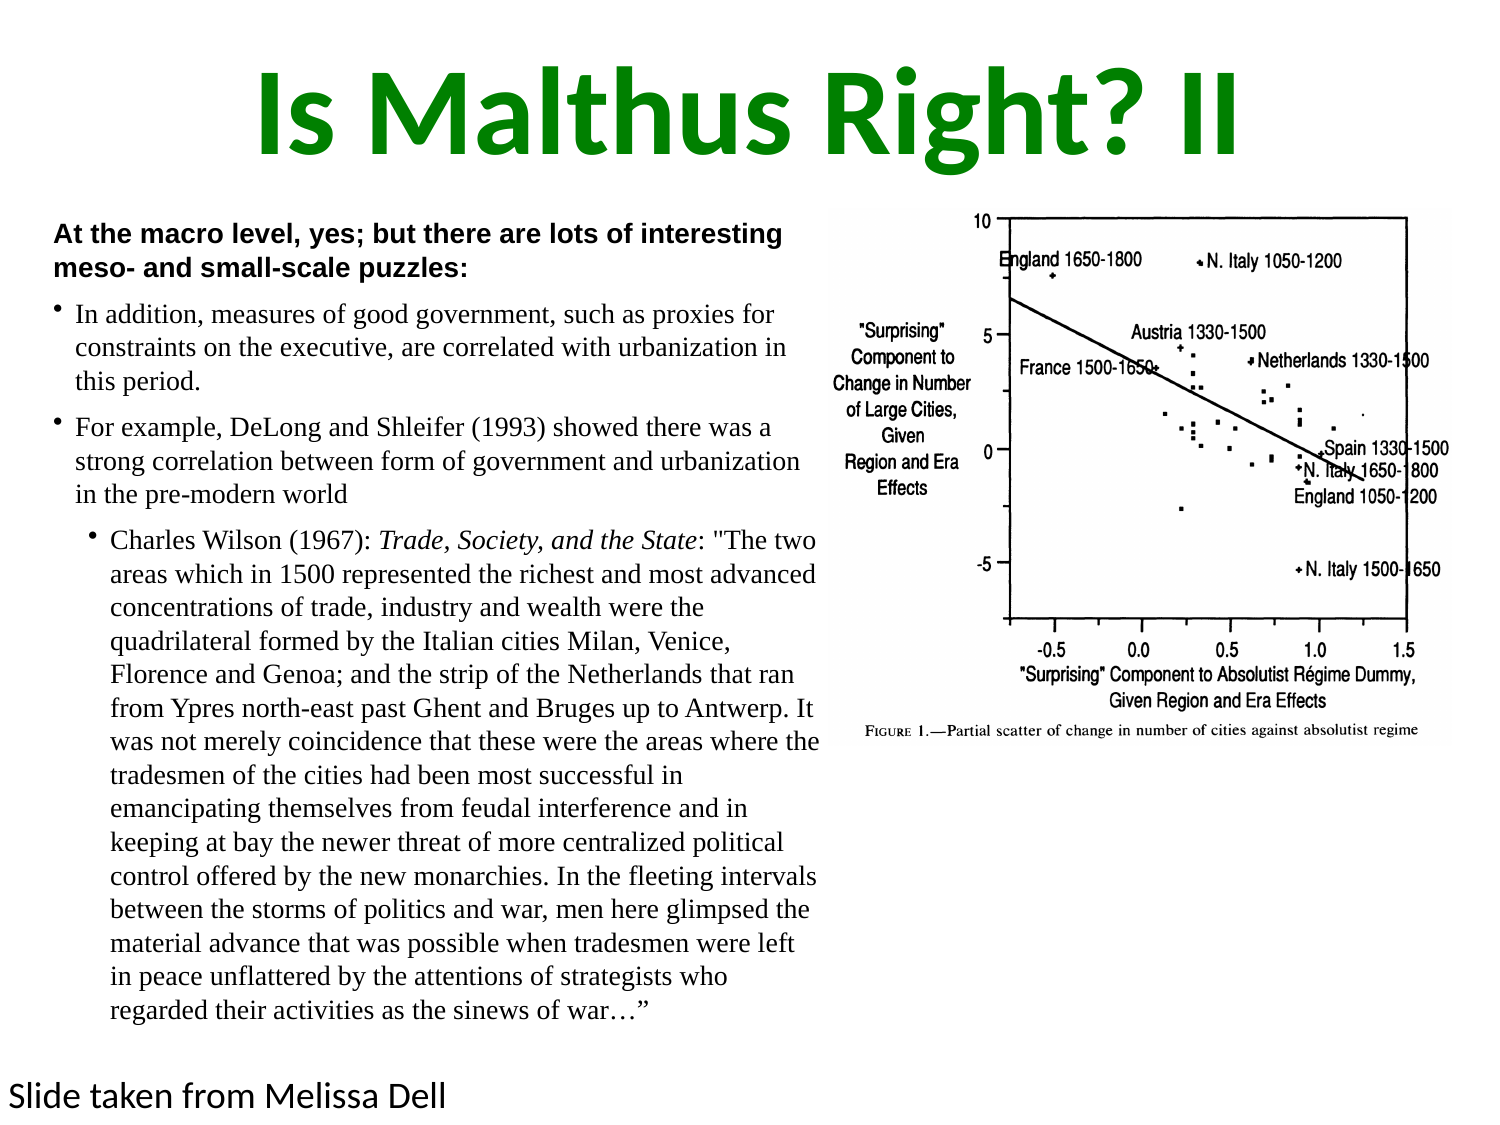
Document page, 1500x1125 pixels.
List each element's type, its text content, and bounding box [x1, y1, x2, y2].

list At the macro level, yes; but there are lots of interesting meso- and small-scale puzzles: In addition, measures of good government, such as proxies for constraints on the executive, are correlated with urbanization in this period. For example, DeLong and Shleifer (1993) showed there was a strong correlation between form of government and urbanization in the pre-modern world Charles Wilson (1967): Trade, Society, and the State: "The two areas which in 1500 represented the richest and most advanced concentrations of trade, industry and wealth were the quadrilateral formed by the Italian cities Milan, Venice, Florence and Genoa; and the strip of the Netherlands that ran from Ypres north-east past Ghent and Bruges up to Antwerp. It was not merely coincidence that these were the areas where the tradesmen of the cities had been most successful in emancipating themselves from feudal interference and in keeping at bay the newer threat of more centralized political control offered by the new monarchies. In the fleeting intervals between the storms of politics and war, men here glimpsed the material advance that was possible when tradesmen were left in peace unflattered by the attentions of strategists who regarded their activities as the sinews of war…” [44, 207, 830, 1065]
text_box Slide taken from Melissa Dell [0, 1064, 455, 1124]
picture [828, 208, 1453, 746]
title Is Malthus Right? II [44, 0, 1453, 208]
